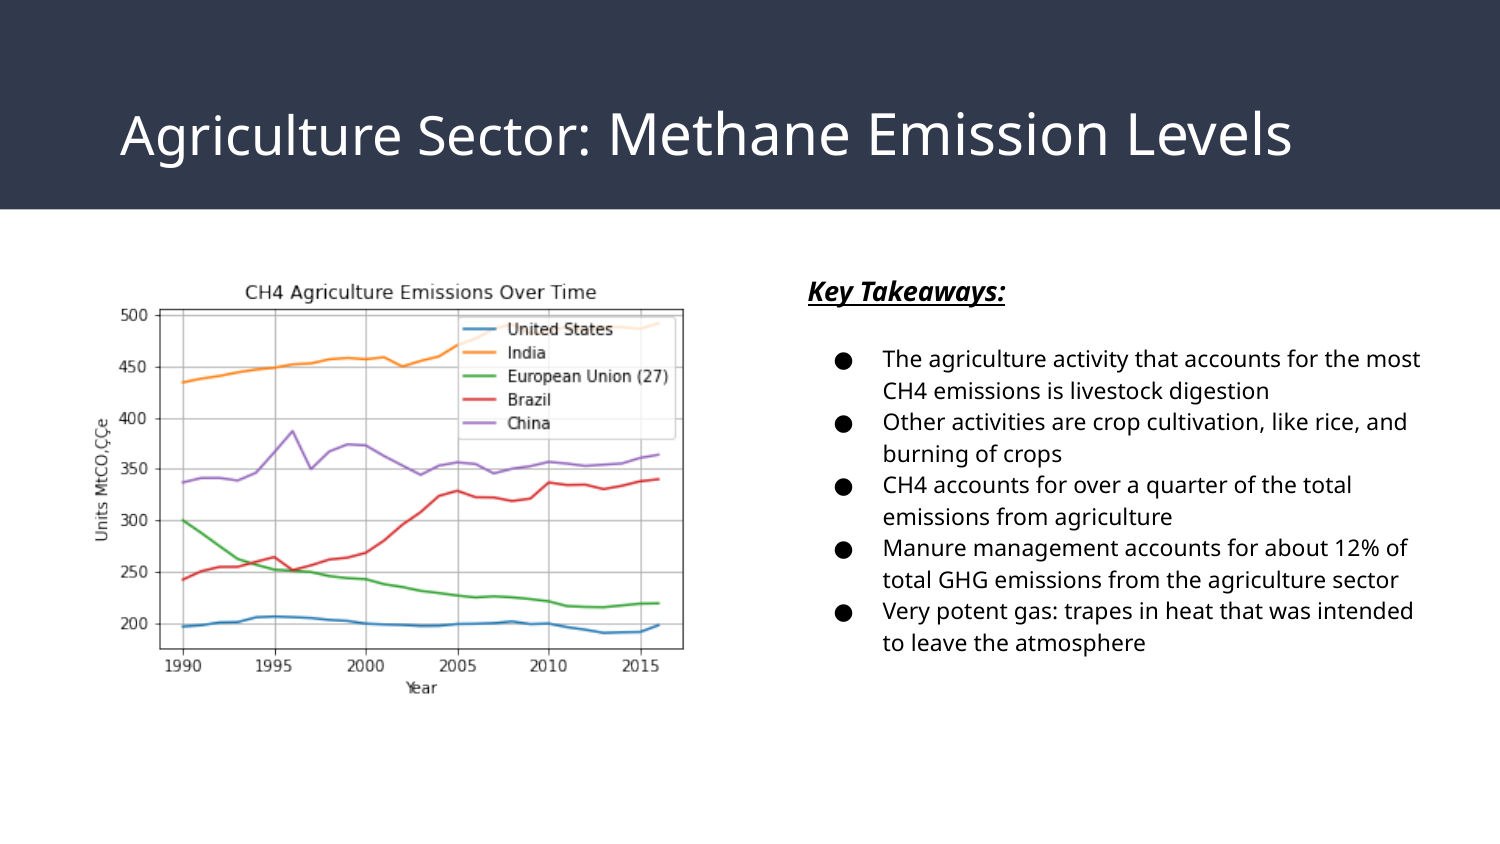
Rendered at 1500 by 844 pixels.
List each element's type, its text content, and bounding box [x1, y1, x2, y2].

list Key Takeaways: The agriculture activity that accounts for the most CH4 emissions is livestock digestion Other activities are crop cultivation, like rice, and burning of crops CH4 accounts for over a quarter of the total emissions from agriculture Manure management accounts for about 12% of total GHG emissions from the agriculture sector Very potent gas: trapes in heat that was intended to leave the atmosphere [792, 254, 1449, 760]
picture [74, 254, 751, 706]
title Agriculture Sector: Methane Emission Levels [15, 82, 1414, 185]
